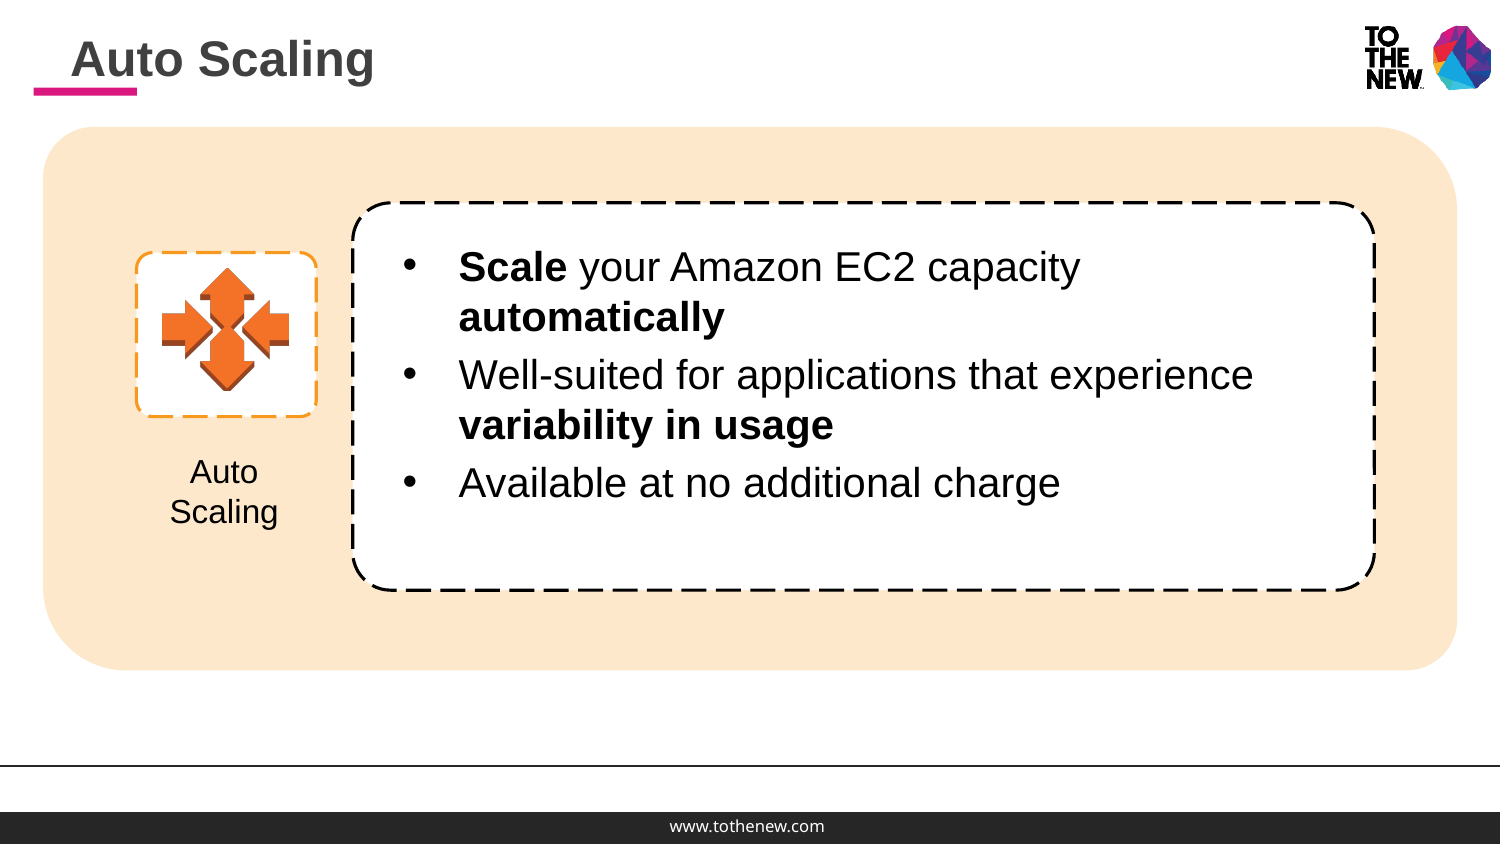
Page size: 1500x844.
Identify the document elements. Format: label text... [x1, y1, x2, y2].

text_box [136, 252, 317, 414]
picture [161, 268, 289, 391]
list Scale your Amazon EC2 capacity automatically Well-suited for applications that experience variability in usage Available at no additional charge [387, 232, 1347, 574]
text_box [43, 130, 1458, 671]
text_box Auto Scaling [139, 413, 309, 568]
text_box [352, 202, 1375, 591]
picture [1350, 0, 1500, 116]
title Auto Scaling [55, 18, 1402, 130]
